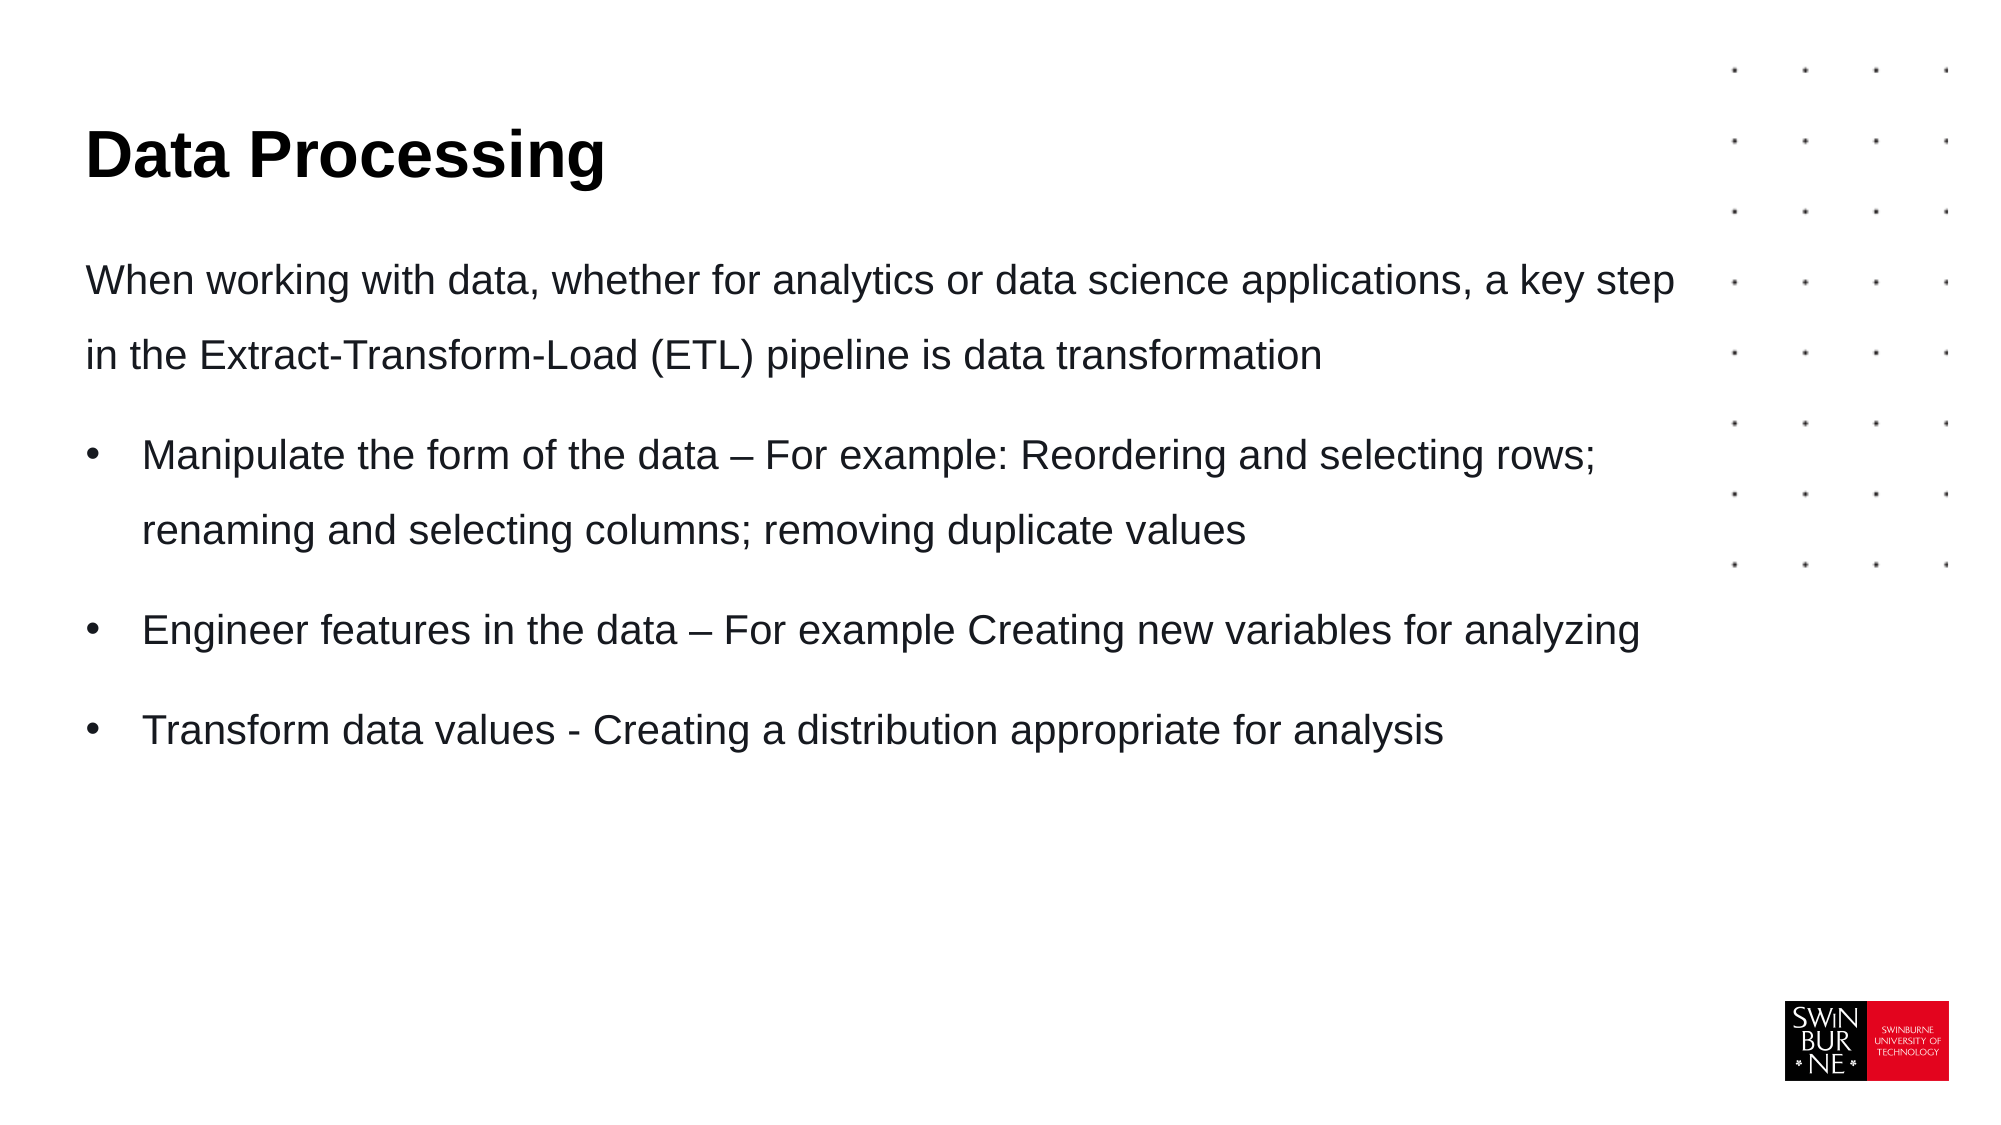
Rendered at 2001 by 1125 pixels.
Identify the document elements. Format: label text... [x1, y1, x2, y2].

text_box When working with data, whether for analytics or data science applications, a key step in the Extract-Transform-Load (ETL) pipeline is data transformation Manipulate the form of the data – For example: Reordering and selecting rows; renaming and selecting columns; removing duplicate values Engineer features in the data – For example Creating new variables for analyzing Transform data values - Creating a distribution appropriate for analysis [70, 220, 1700, 761]
title Data Processing [70, 103, 1660, 220]
picture [1785, 1001, 1949, 1081]
